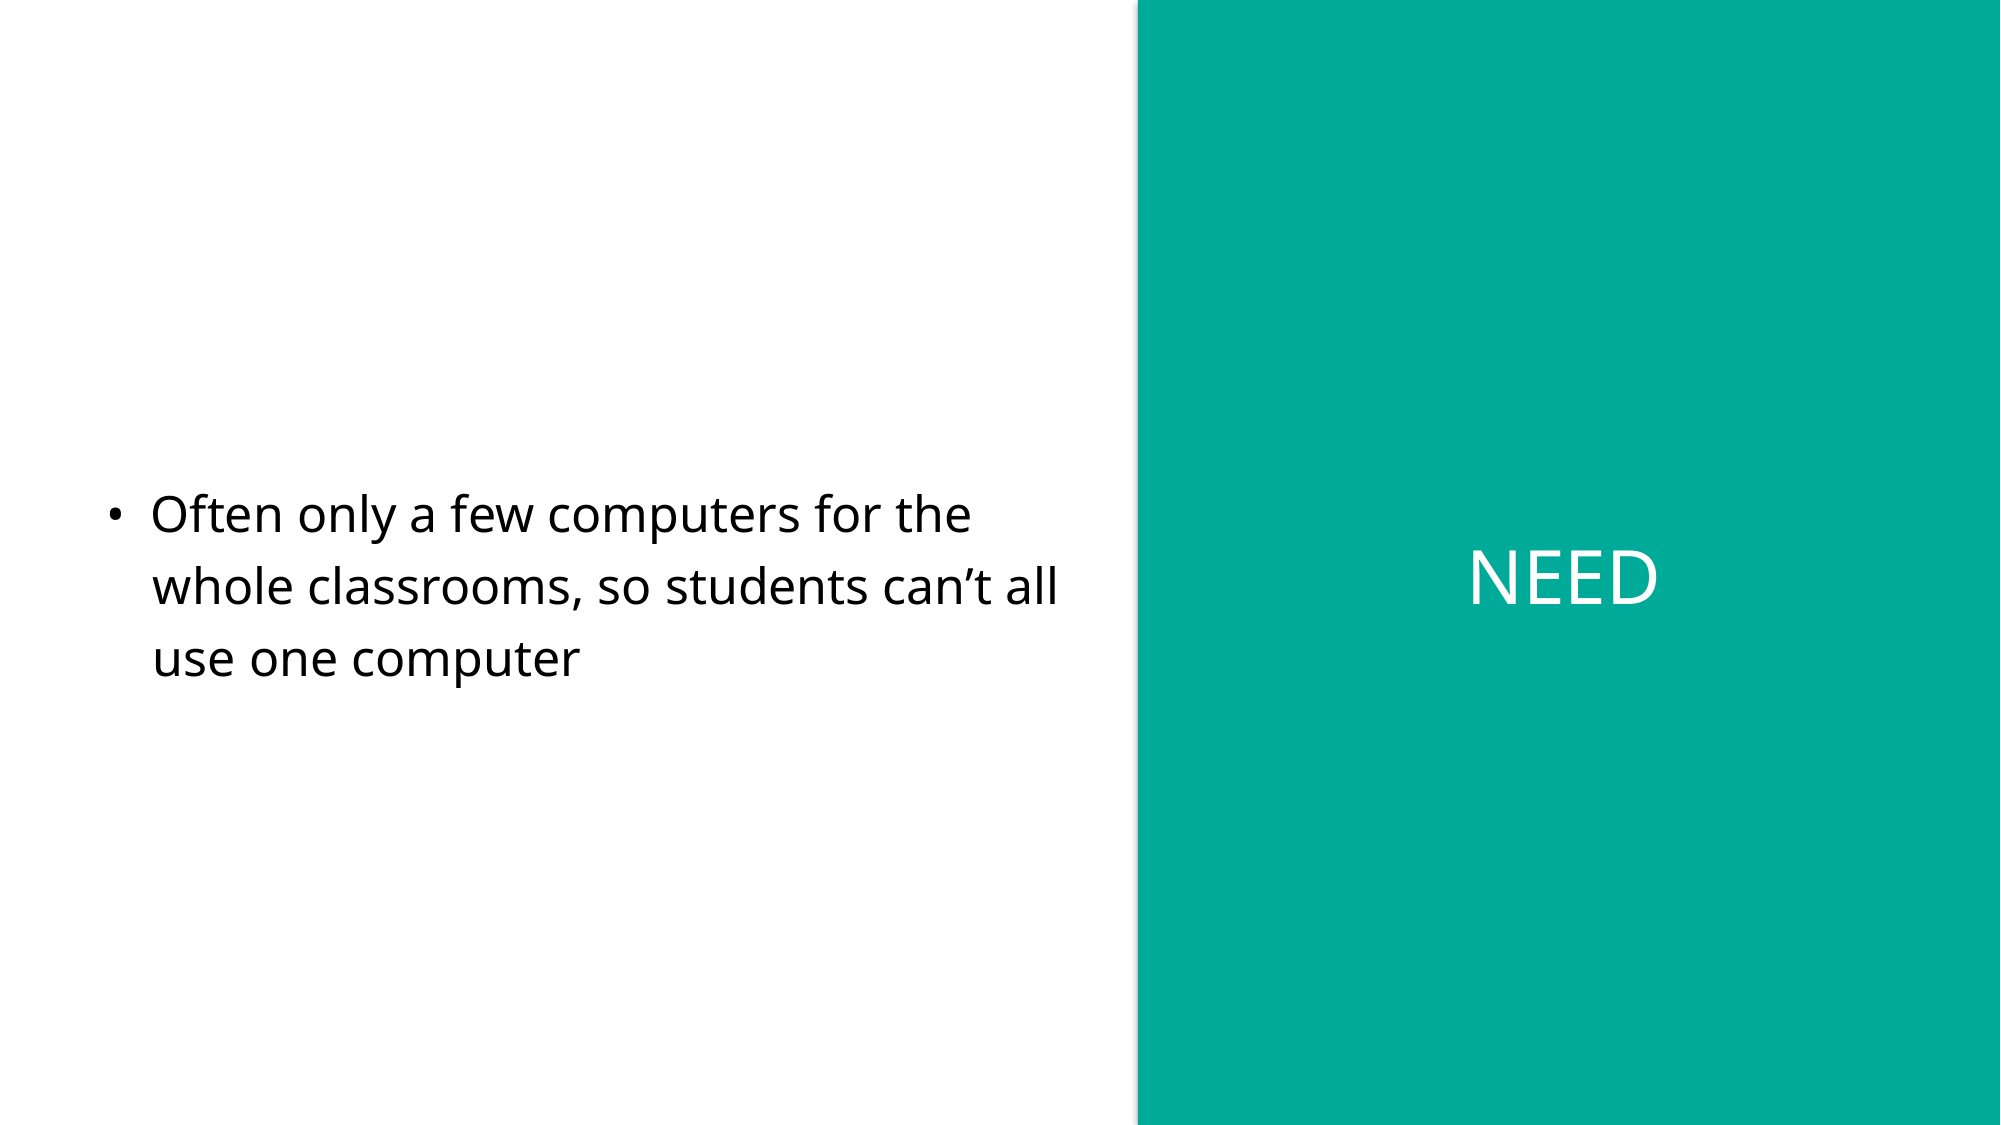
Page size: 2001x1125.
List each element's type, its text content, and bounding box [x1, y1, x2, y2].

text_box [1137, 0, 2000, 1125]
text_box NEED [1142, 503, 2000, 621]
text_box • Often only a few computers for the whole classrooms, so students can’t all use one computer [106, 463, 1078, 689]
